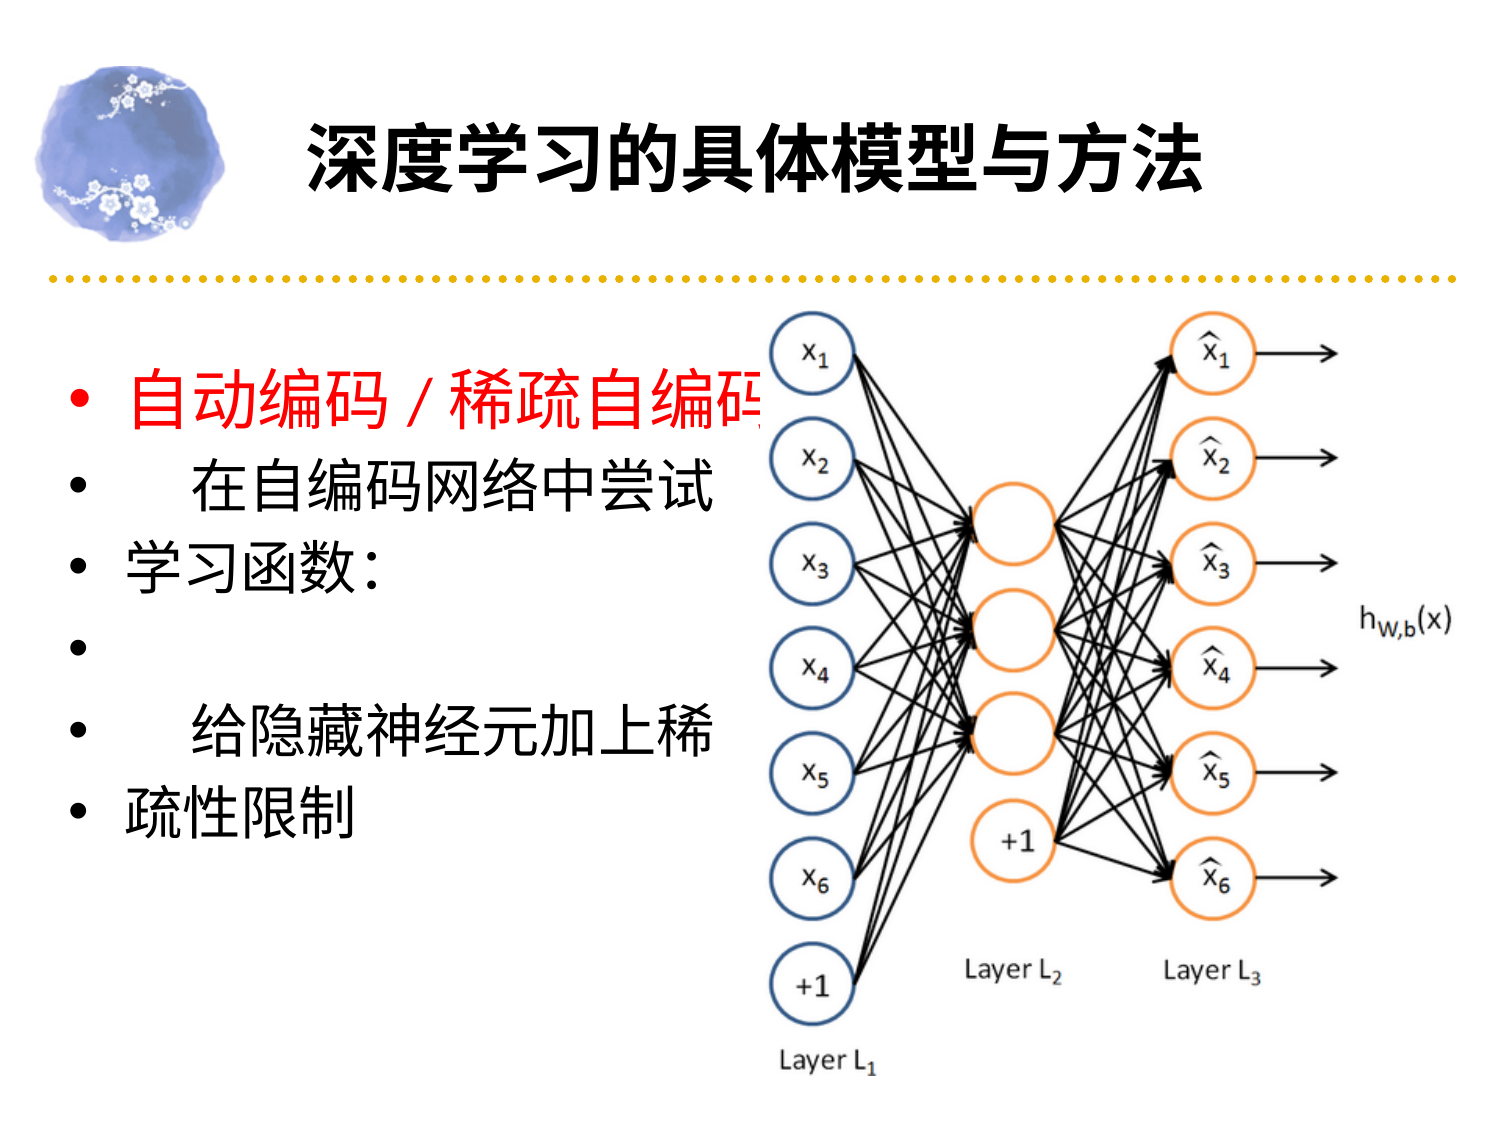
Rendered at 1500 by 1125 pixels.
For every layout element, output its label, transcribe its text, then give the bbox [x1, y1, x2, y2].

title 深度学习的具体模型与方法 [265, 115, 1247, 199]
picture [759, 310, 1470, 1077]
picture [29, 66, 232, 248]
